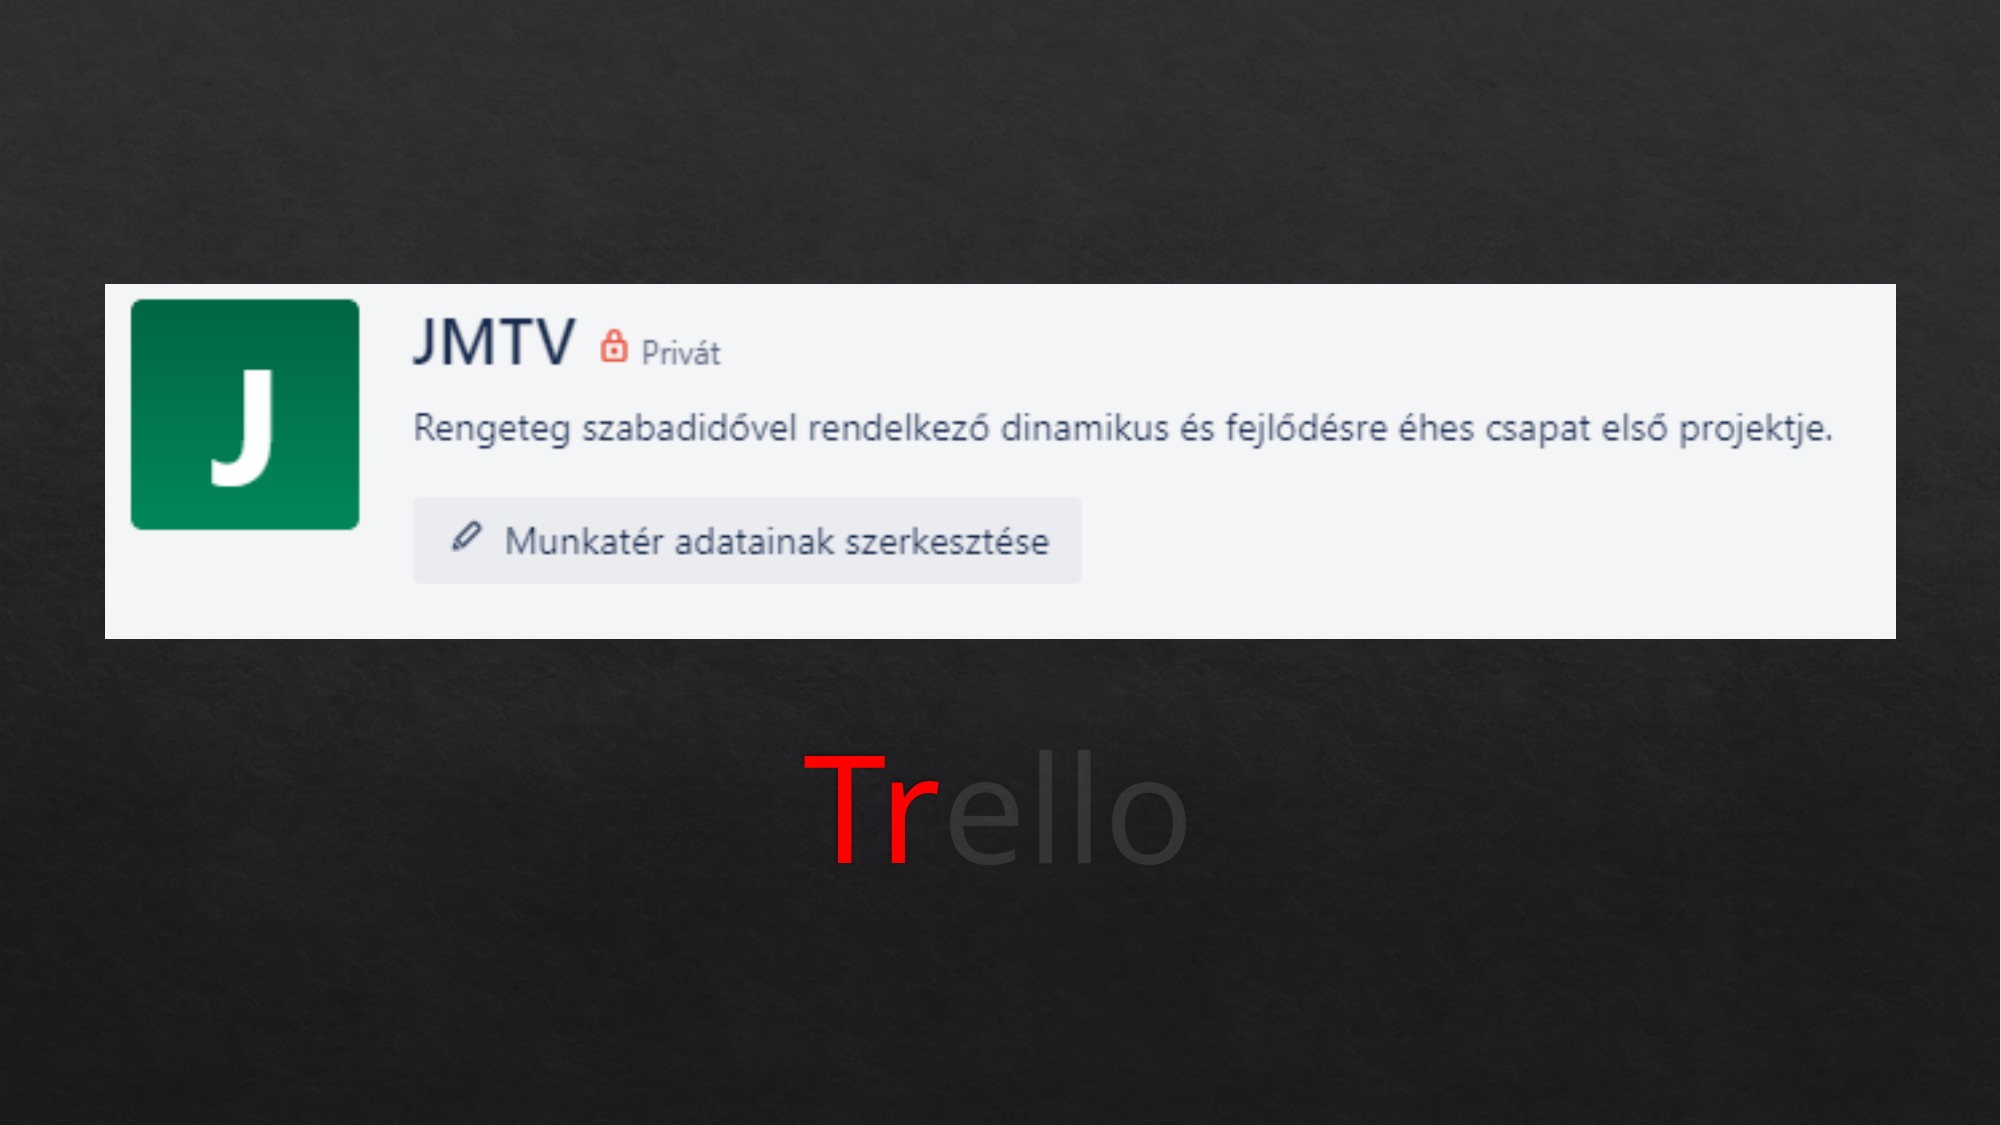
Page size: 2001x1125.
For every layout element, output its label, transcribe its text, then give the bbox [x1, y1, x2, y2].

picture [105, 284, 1896, 639]
title Trello [224, 722, 1774, 902]
